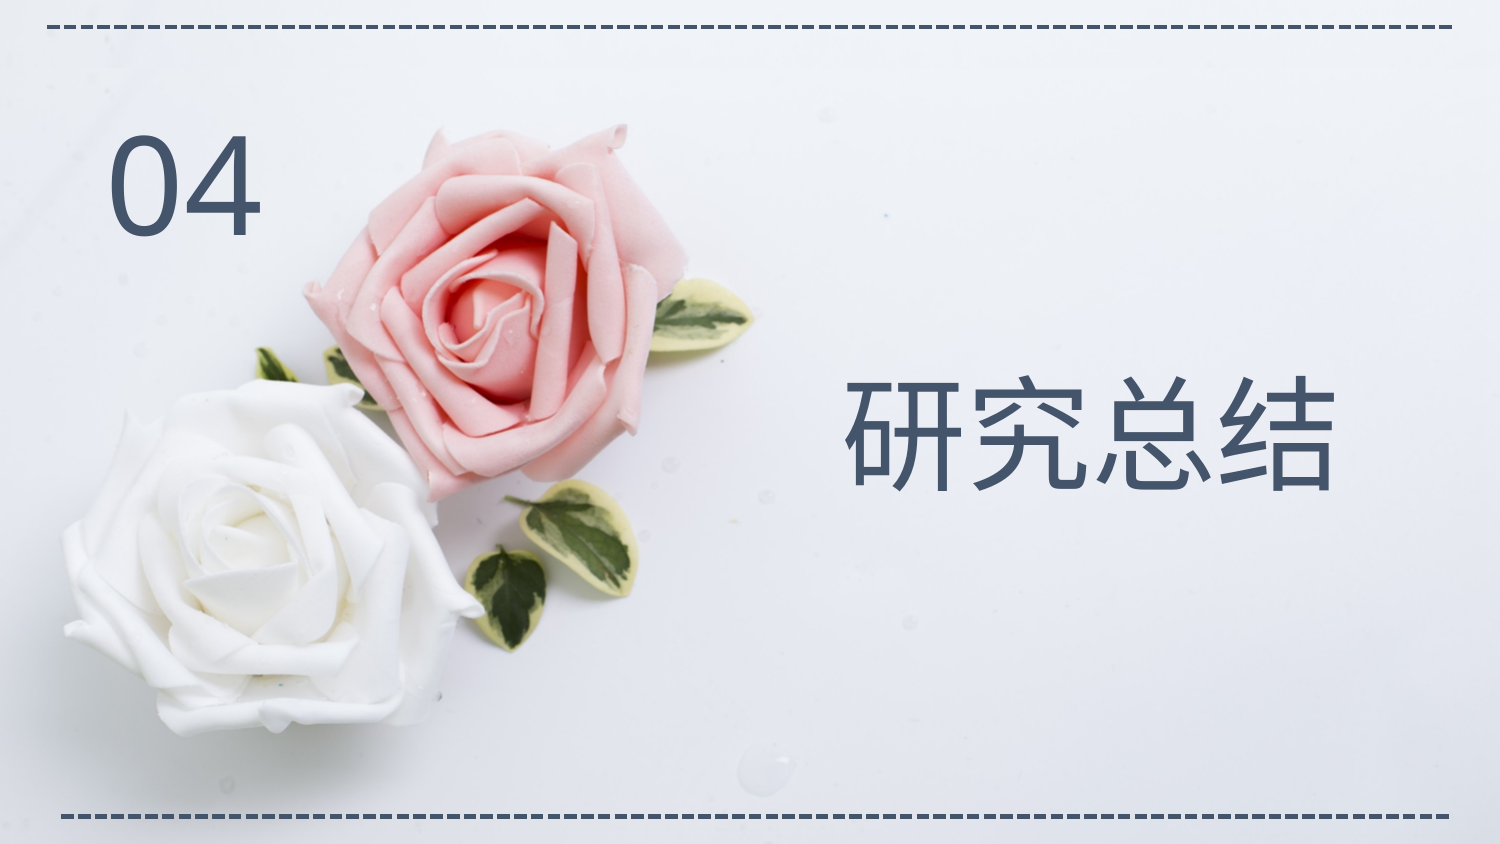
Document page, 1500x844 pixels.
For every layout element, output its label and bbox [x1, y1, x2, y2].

picture [0, 0, 1500, 844]
text_box [47, 27, 1453, 817]
